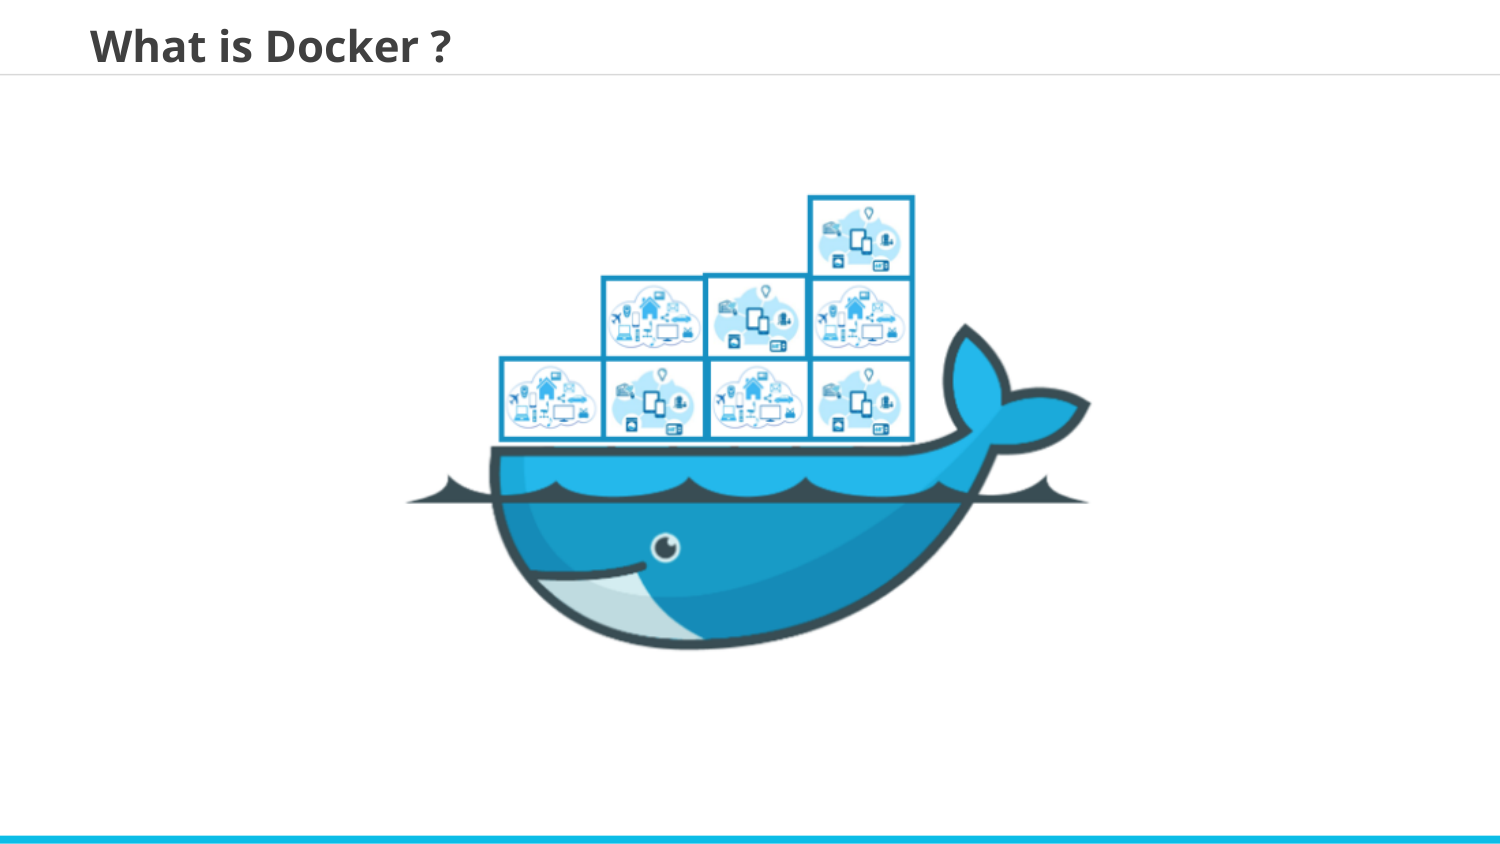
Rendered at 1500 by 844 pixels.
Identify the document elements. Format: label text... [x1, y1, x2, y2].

text_box [0, 833, 1500, 844]
picture [380, 178, 1119, 665]
text_box What is Docker ? [75, 11, 467, 73]
